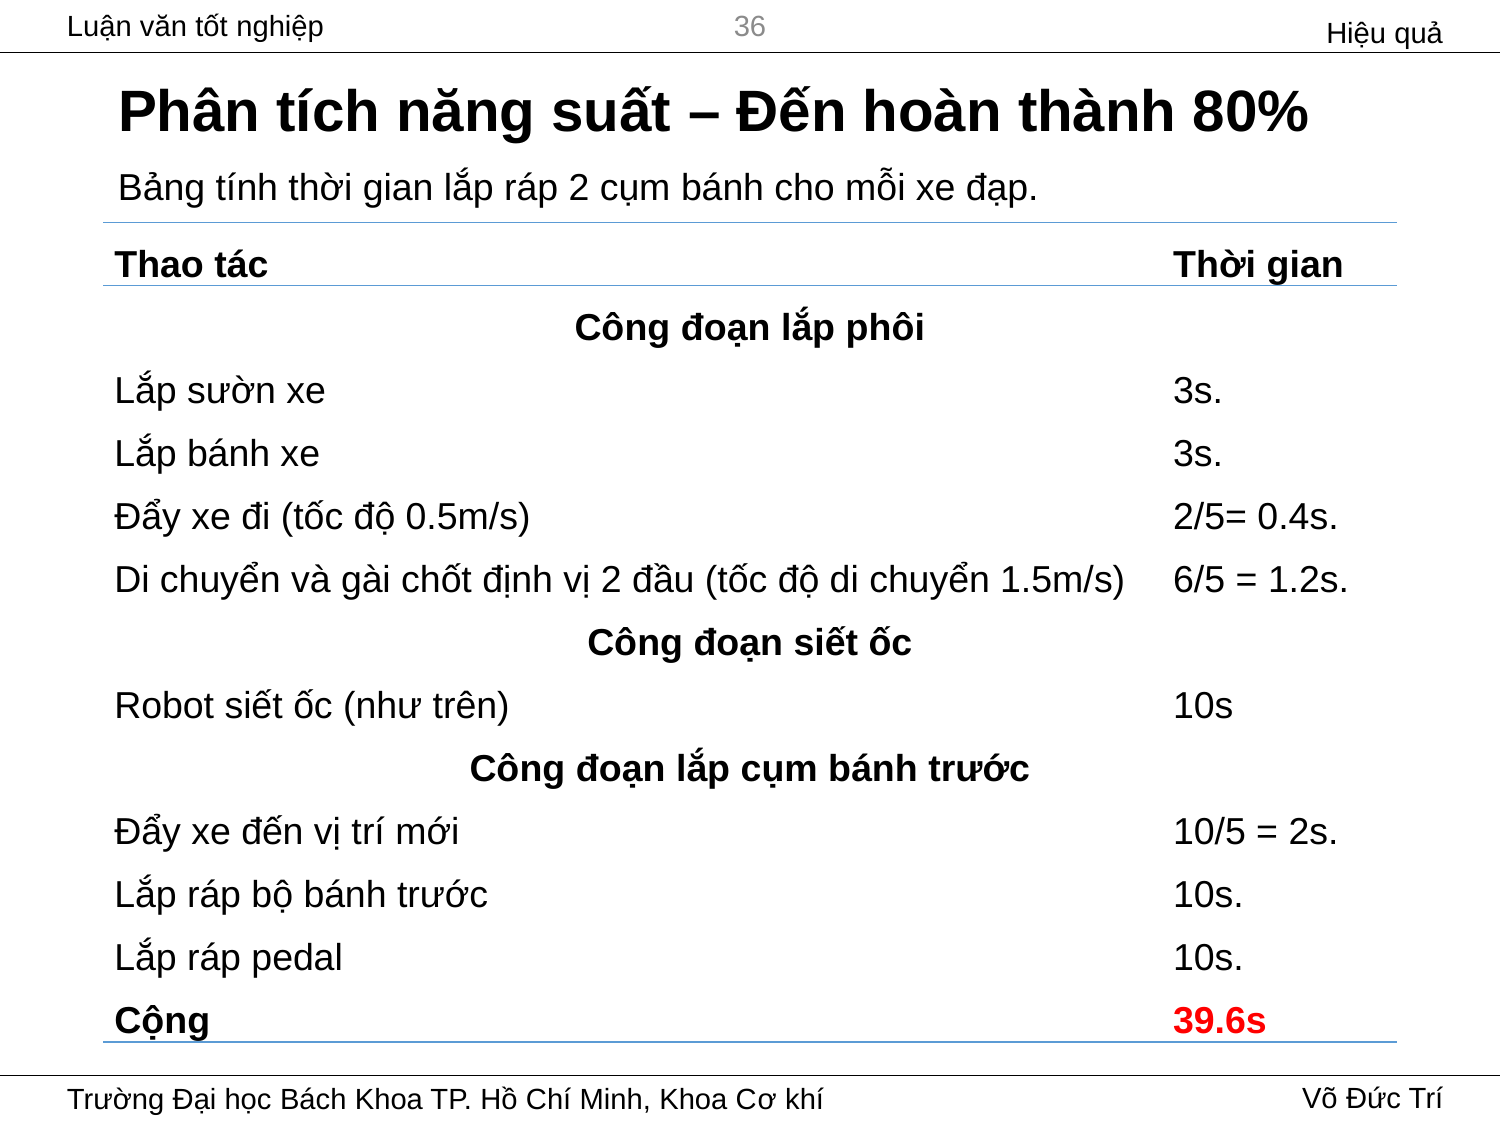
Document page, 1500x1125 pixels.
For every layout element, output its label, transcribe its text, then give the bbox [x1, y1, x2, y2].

table_cell 2/5= 0.4s. [1162, 475, 1397, 538]
table_cell Lắp bánh xe [103, 412, 1162, 475]
table_cell Lắp ráp pedal [103, 916, 1162, 979]
table_cell Cộng [103, 979, 1162, 1041]
table_cell 10s [1162, 664, 1397, 727]
table_cell Đẩy xe đến vị trí mới [103, 790, 1162, 853]
table_cell 3s. [1162, 412, 1397, 475]
table_cell 10s. [1162, 853, 1397, 916]
table_cell Robot siết ốc (như trên) [103, 664, 1162, 727]
table_header Thời gian [1162, 223, 1397, 285]
table_cell Lắp ráp bộ bánh trước [103, 853, 1162, 916]
table_header Thao tác [103, 223, 1162, 285]
list Hiệu quả [837, 0, 1459, 50]
table_cell Lắp sườn xe [103, 349, 1162, 412]
table_cell 10s. [1162, 916, 1397, 979]
text_box Bảng tính thời gian lắp ráp 2 cụm bánh cho mỗi xe đạp. [103, 155, 1397, 216]
table_cell 10/5 = 2s. [1162, 790, 1397, 853]
table_cell Công đoạn lắp phôi [103, 286, 1397, 349]
slide_number 36 [686, 0, 814, 49]
table_cell Công đoạn lắp cụm bánh trước [103, 727, 1397, 790]
table_cell 39.6s [1162, 979, 1397, 1041]
title Phân tích năng suất – Đến hoàn thành 80% [103, 75, 1397, 150]
table_cell Công đoạn siết ốc [103, 601, 1397, 664]
table_cell 3s. [1162, 349, 1397, 412]
table_cell 6/5 = 1.2s. [1162, 538, 1397, 601]
table_cell Đẩy xe đi (tốc độ 0.5m/s) [103, 475, 1162, 538]
table_cell Di chuyển và gài chốt định vị 2 đầu (tốc độ di chuyển 1.5m/s) [103, 538, 1162, 601]
